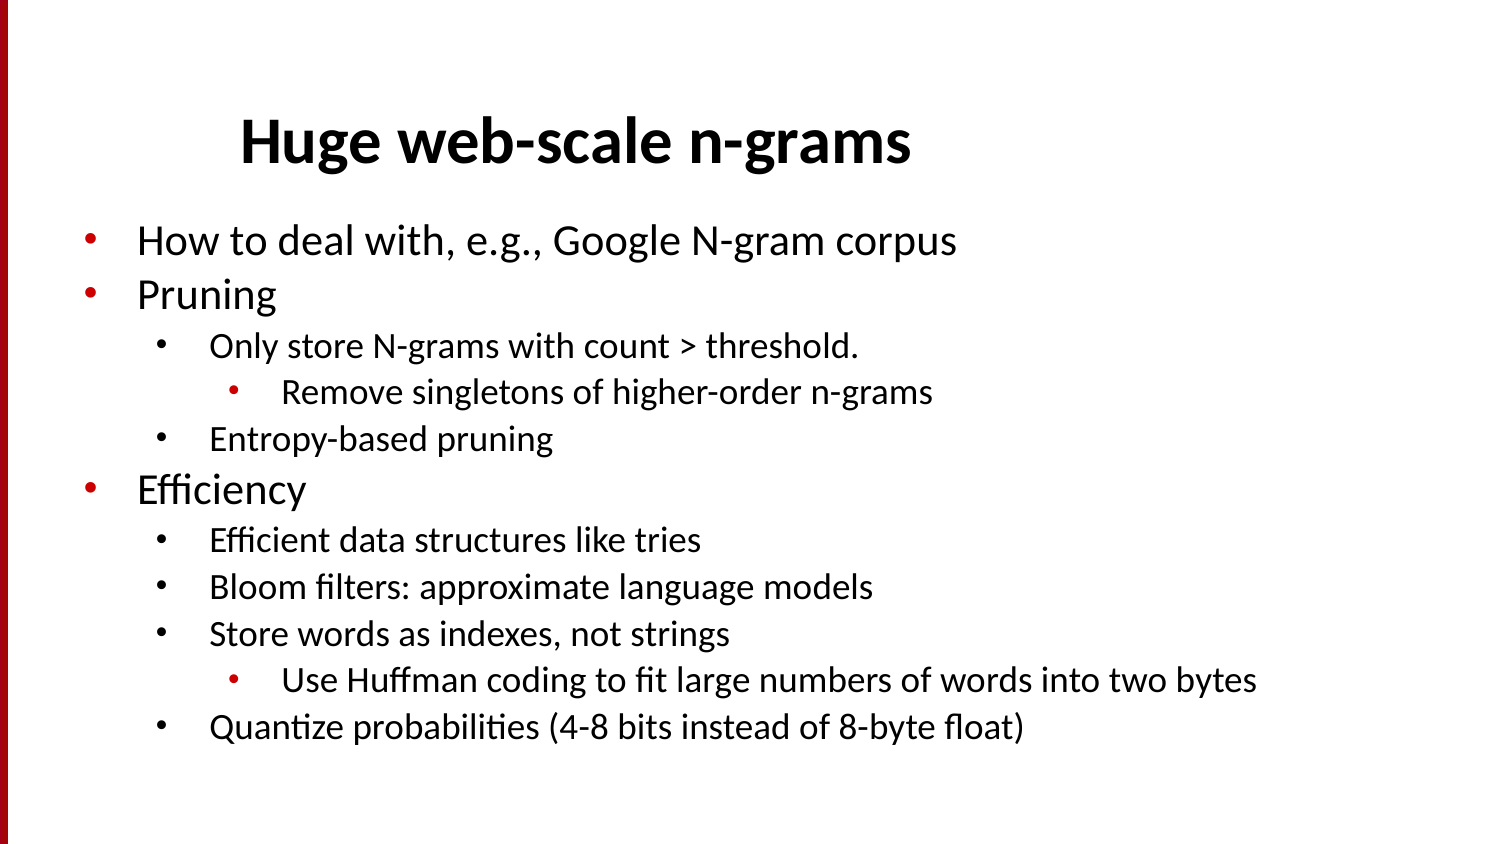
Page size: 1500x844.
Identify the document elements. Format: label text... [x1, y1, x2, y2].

list How to deal with, e.g., Google N-gram corpus Pruning Only store N-grams with count > threshold. Remove singletons of higher-order n-grams Entropy-based pruning Efficiency Efficient data structures like tries Bloom filters: approximate language models Store words as indexes, not strings Use Huffman coding to fit large numbers of words into two bytes Quantize probabilities (4-8 bits instead of 8-byte float) [50, 209, 1450, 757]
title Huge web-scale n-grams [225, 62, 1450, 185]
